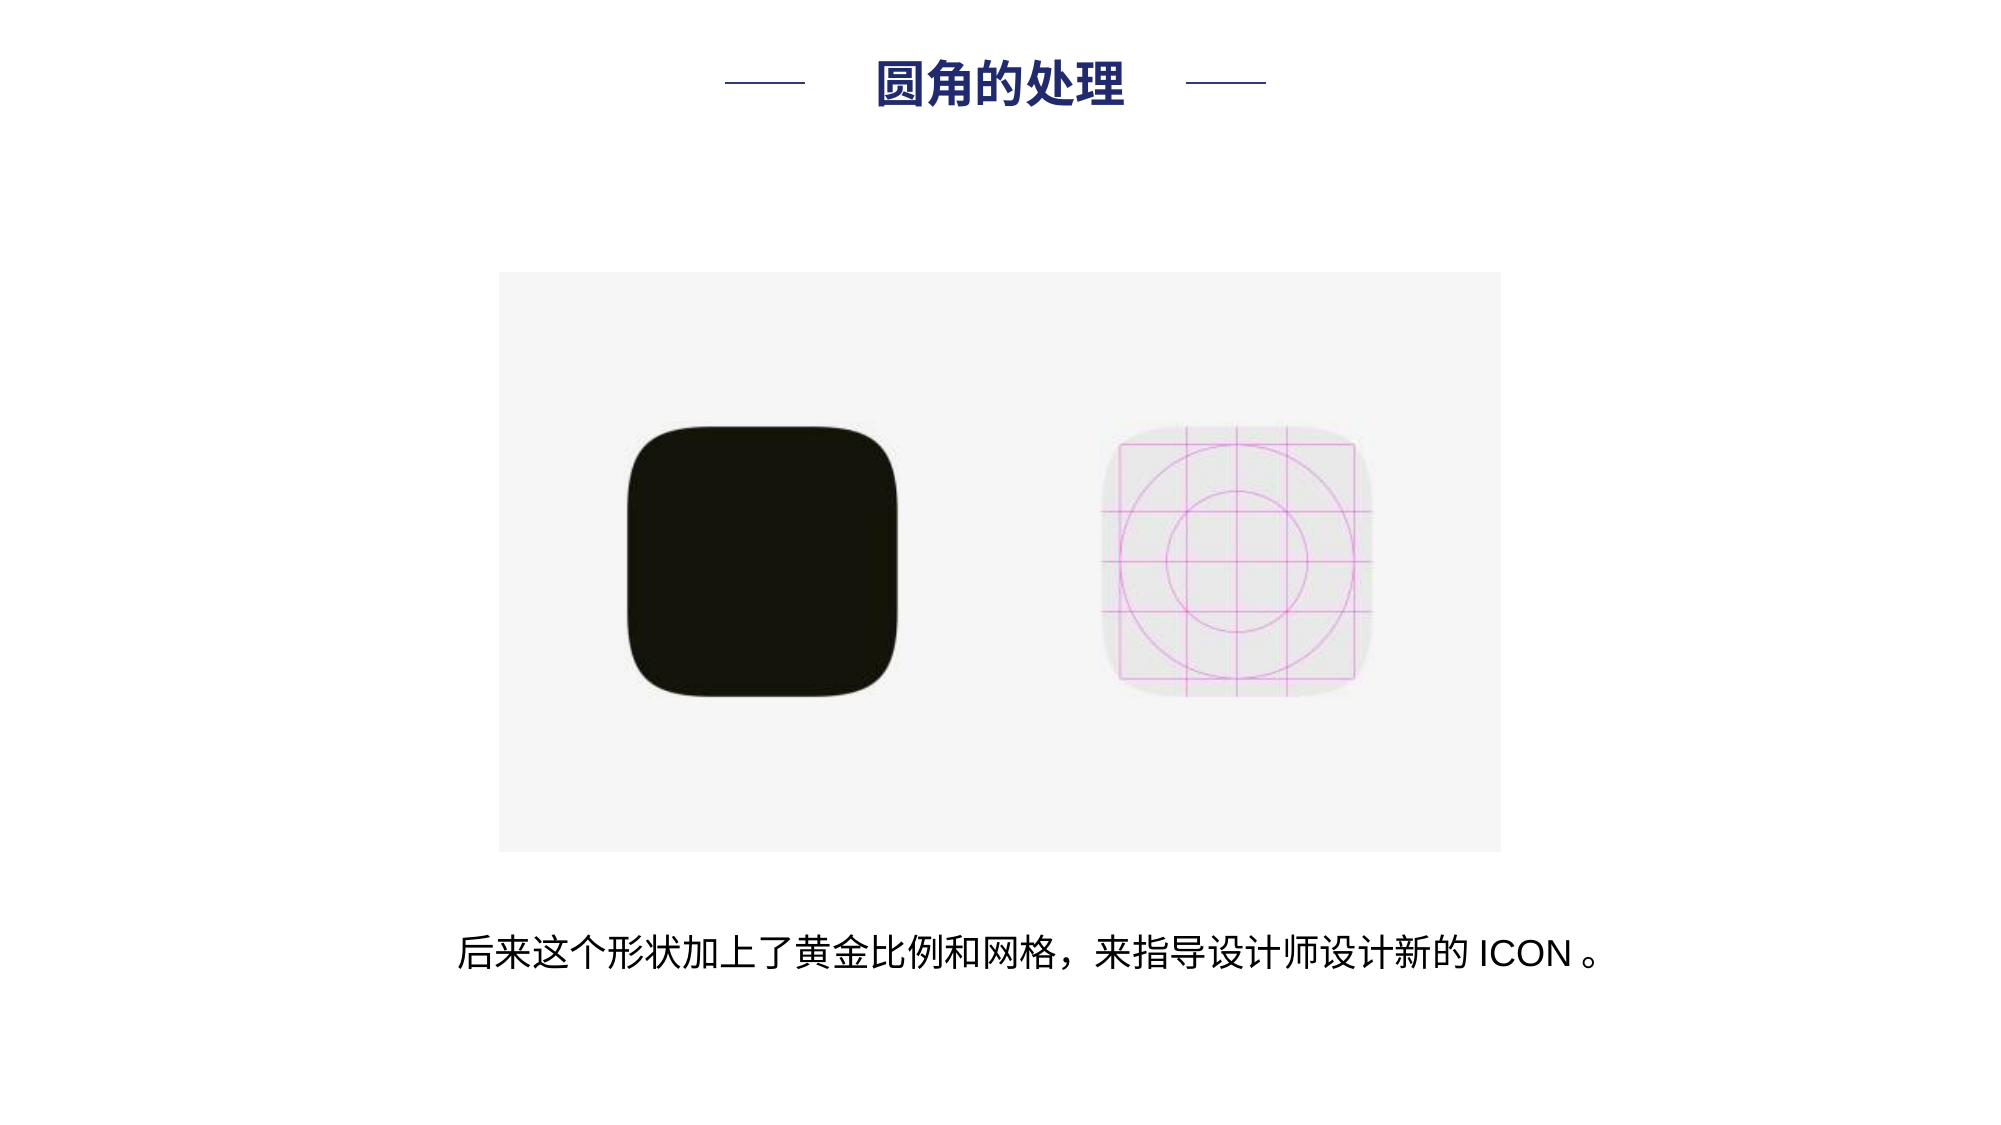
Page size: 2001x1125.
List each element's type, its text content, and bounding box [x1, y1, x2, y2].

picture [499, 272, 1501, 853]
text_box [683, 45, 1317, 122]
text_box 后来这个形状加上了黄金比例和网格，来指导设计师设计新的ICON。 [435, 921, 1641, 981]
